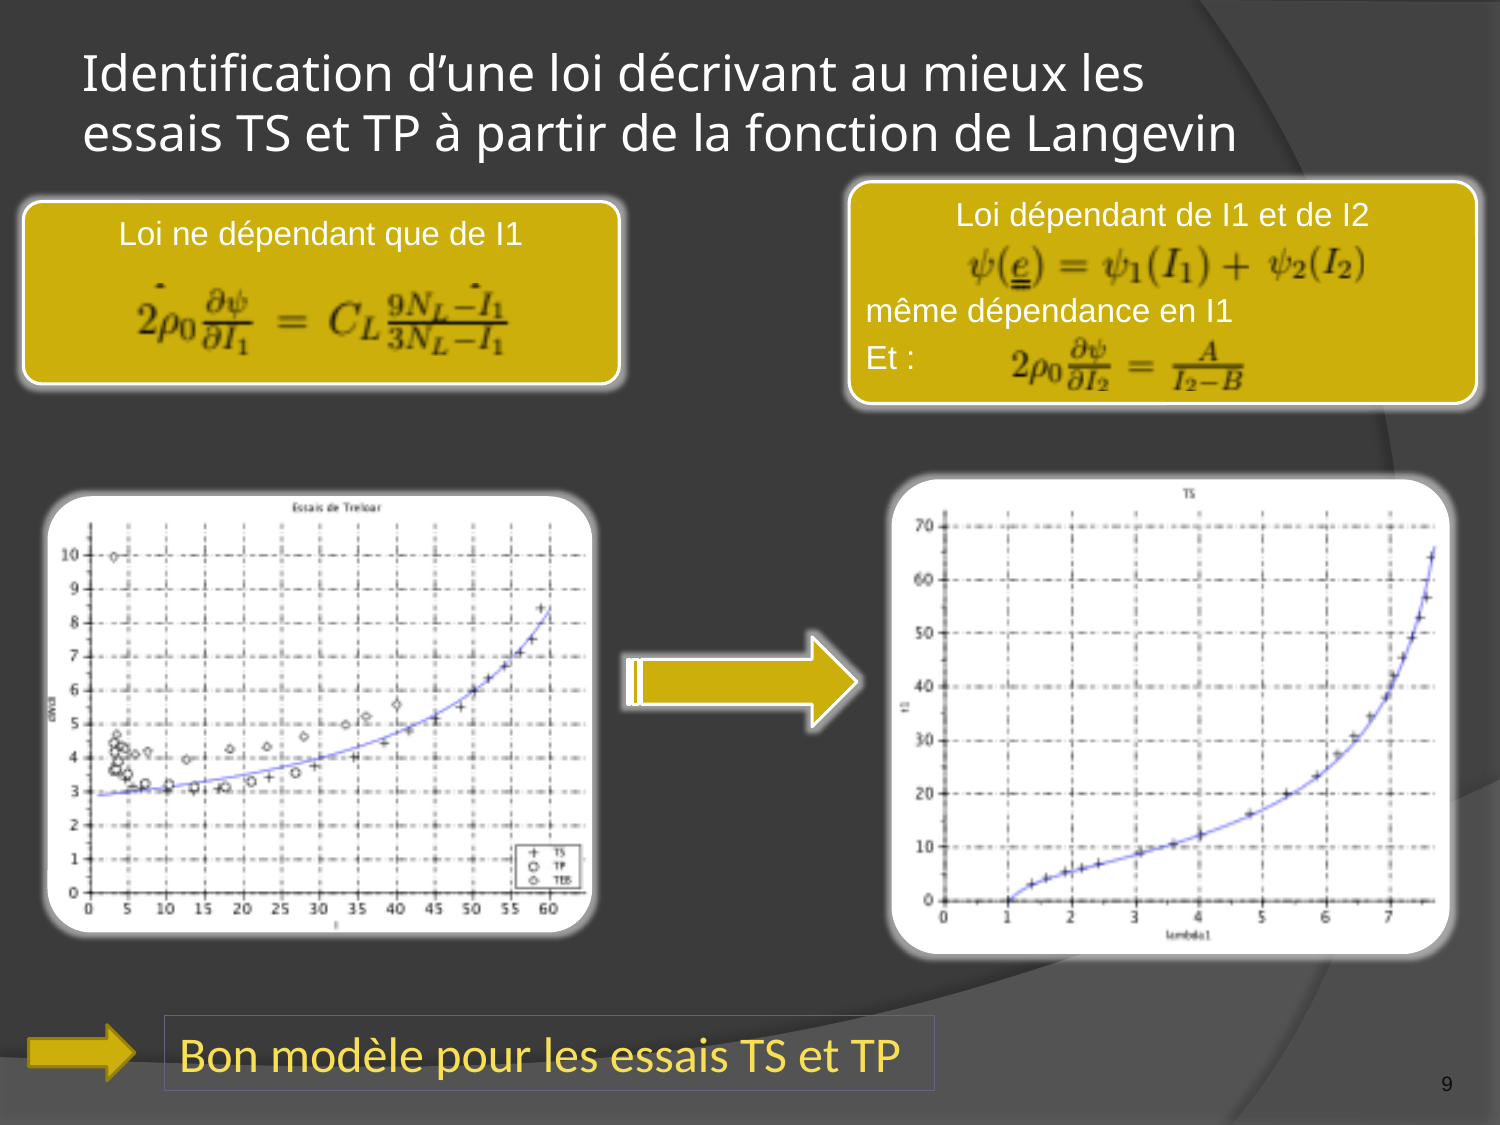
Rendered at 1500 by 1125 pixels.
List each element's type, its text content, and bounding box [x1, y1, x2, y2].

text_box [626, 635, 859, 729]
title Identification d’une loi décrivant au mieux les essais TS et TP à partir de la fonction de Langevin [75, 22, 1300, 180]
text_box Bon modèle pour les essais TS et TP [164, 1015, 935, 1091]
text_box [848, 181, 1477, 404]
text_box [47, 496, 593, 933]
picture [1006, 335, 1250, 391]
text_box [965, 232, 1365, 294]
picture [129, 282, 517, 356]
text_box [27, 1023, 137, 1083]
text_box [891, 479, 1450, 955]
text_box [23, 201, 620, 385]
slide_number 9 [1415, 1052, 1480, 1113]
